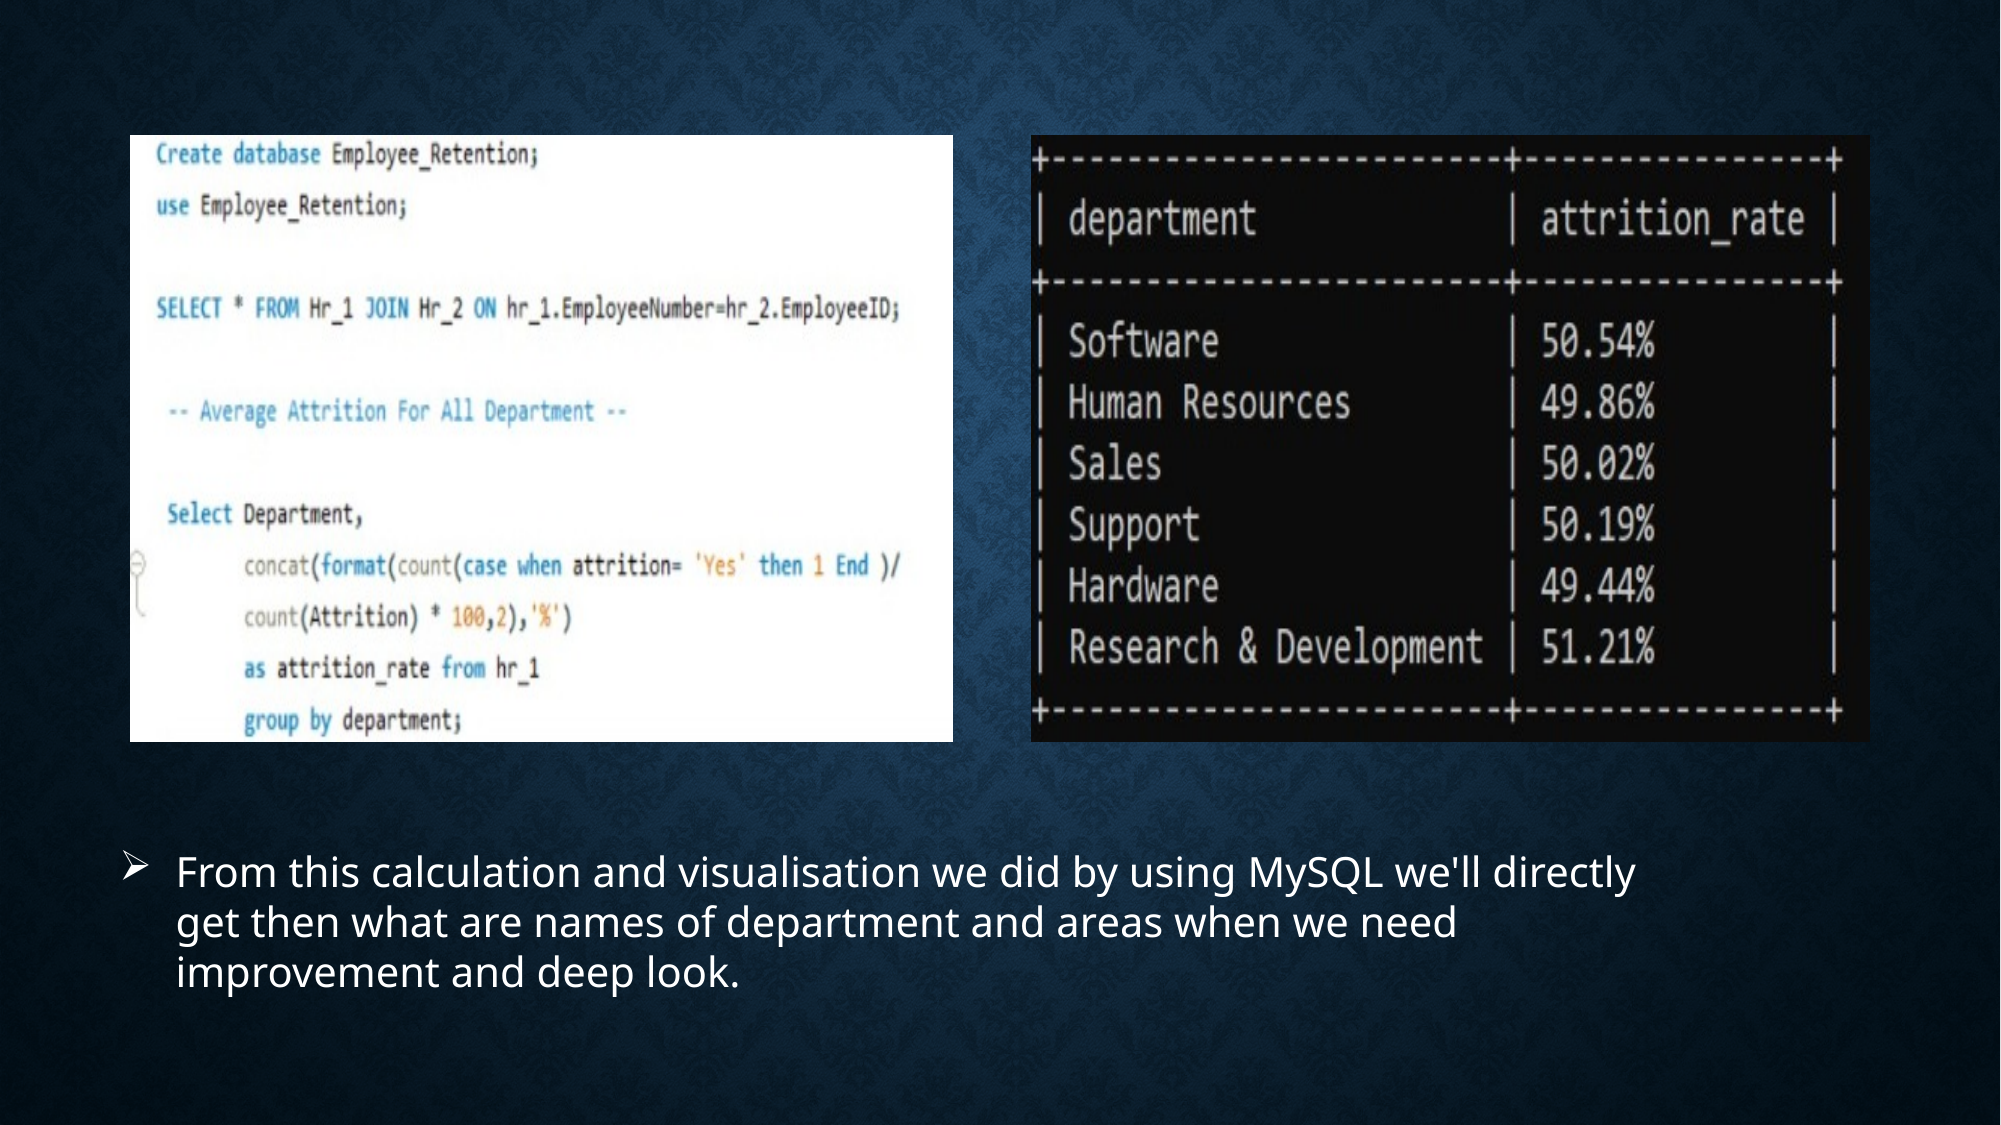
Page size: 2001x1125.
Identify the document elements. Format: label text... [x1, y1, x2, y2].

picture [1030, 134, 1871, 742]
picture [129, 134, 953, 742]
text_box From this calculation and visualisation we did by using MySQL we'll directly get then what are names of department and areas when we need improvement and deep look. [104, 838, 1672, 1003]
